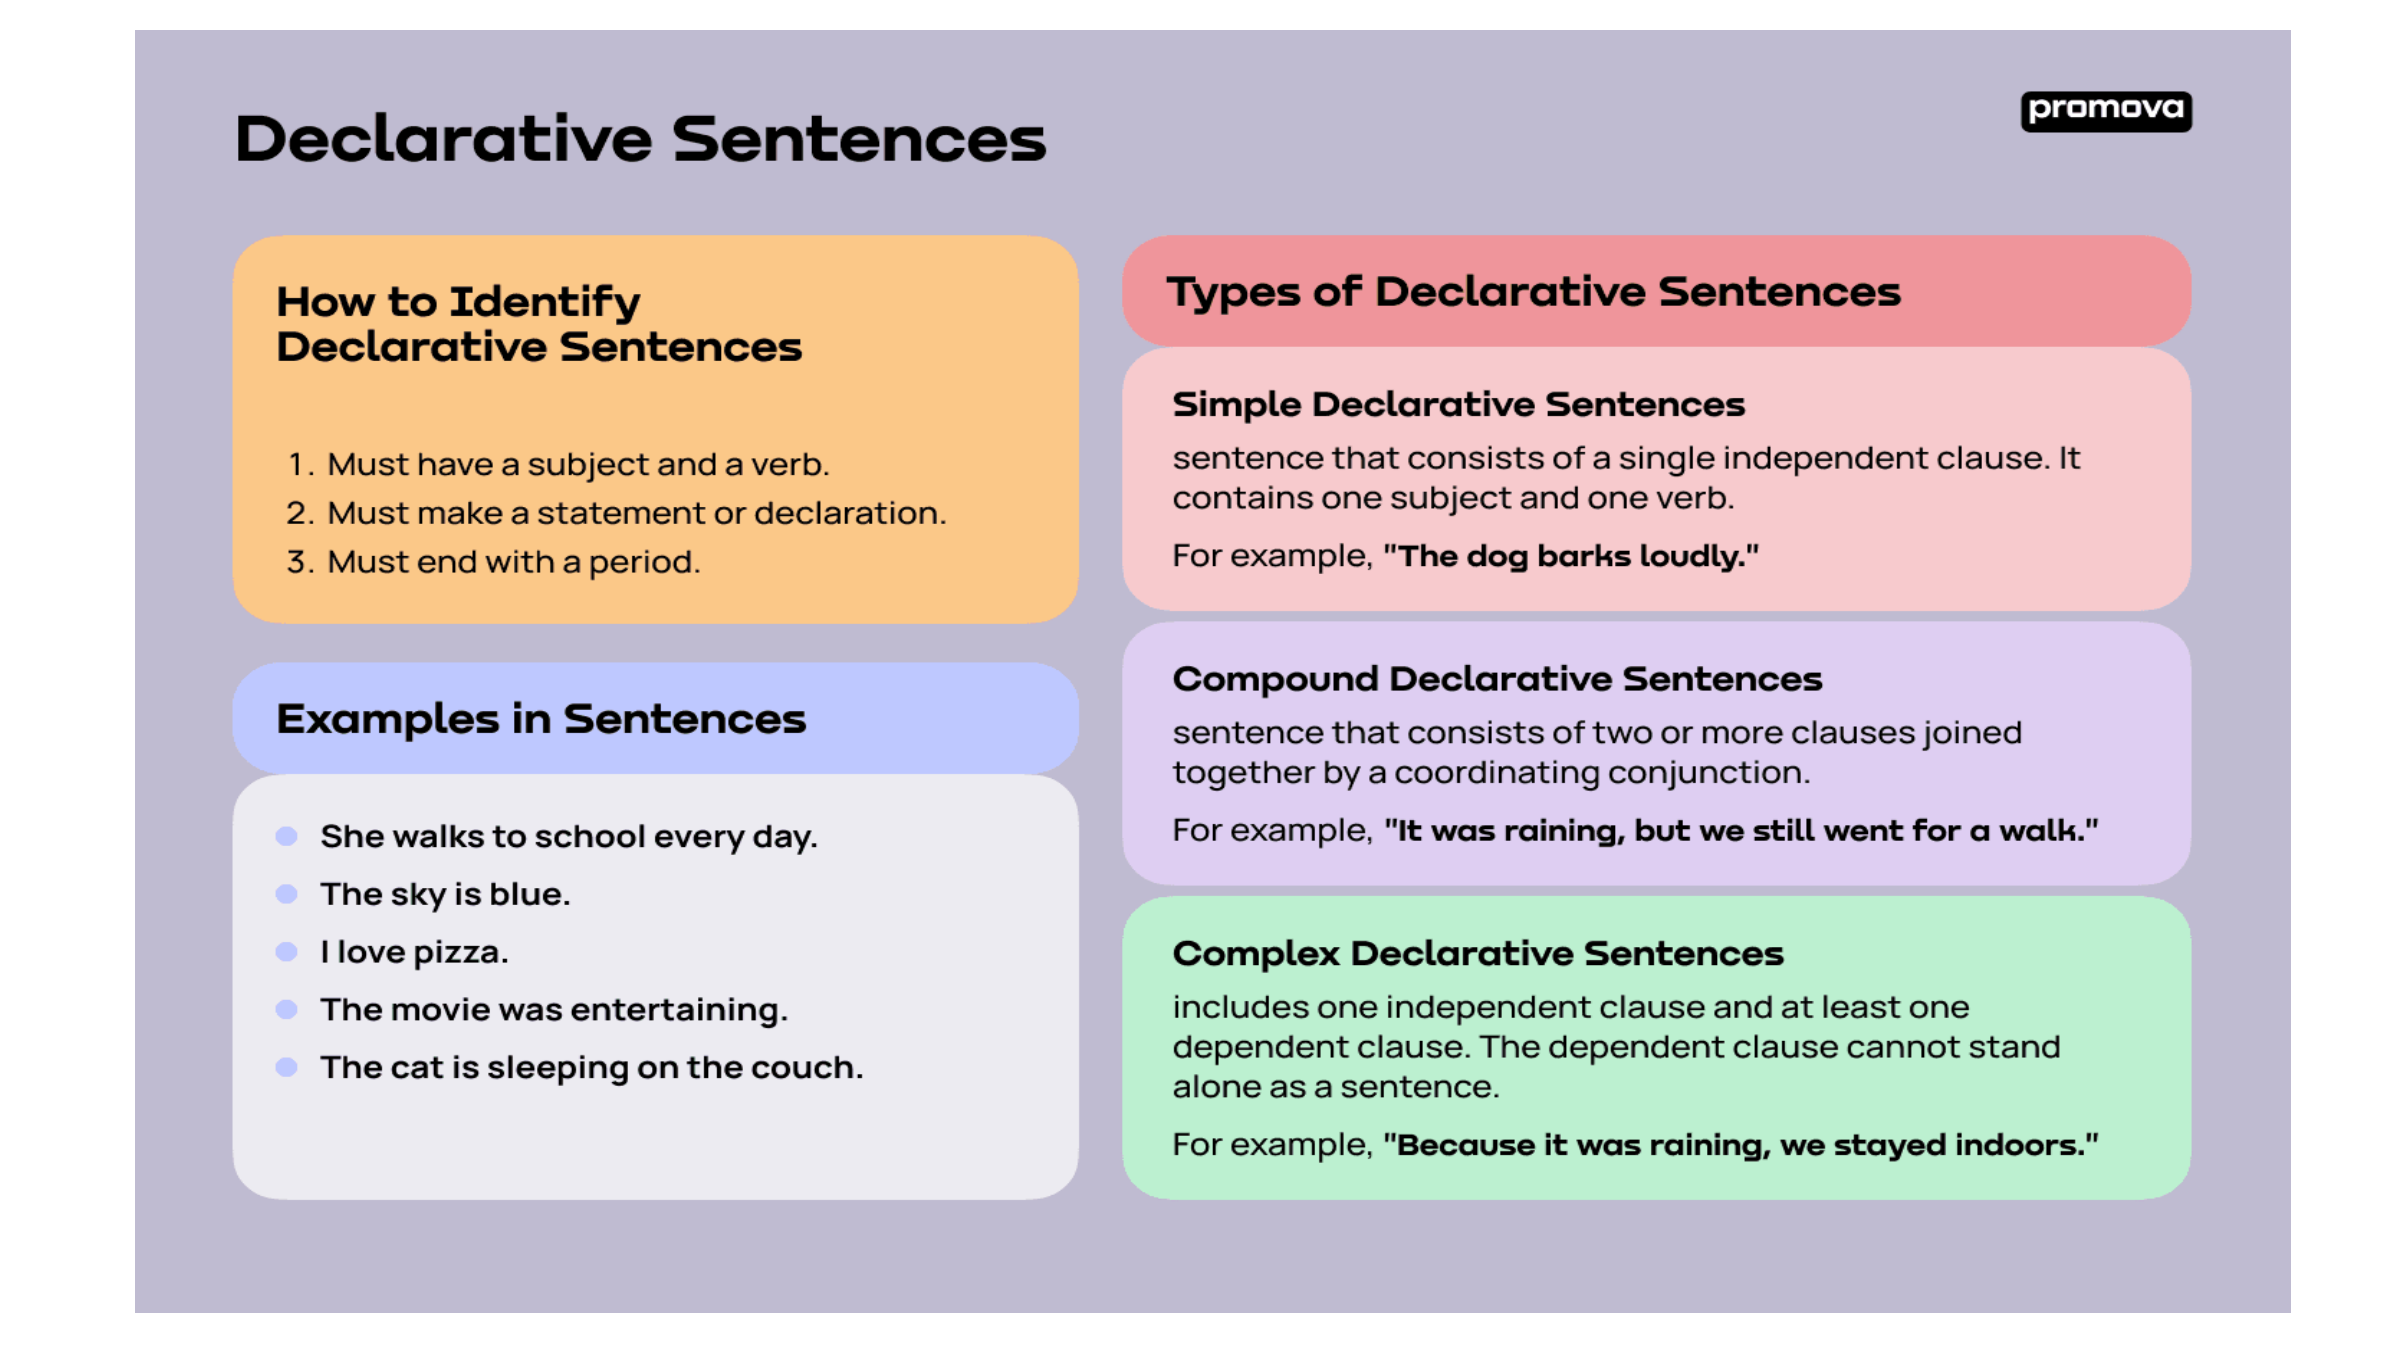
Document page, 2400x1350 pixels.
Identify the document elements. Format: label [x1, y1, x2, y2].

picture [134, 30, 2291, 1313]
